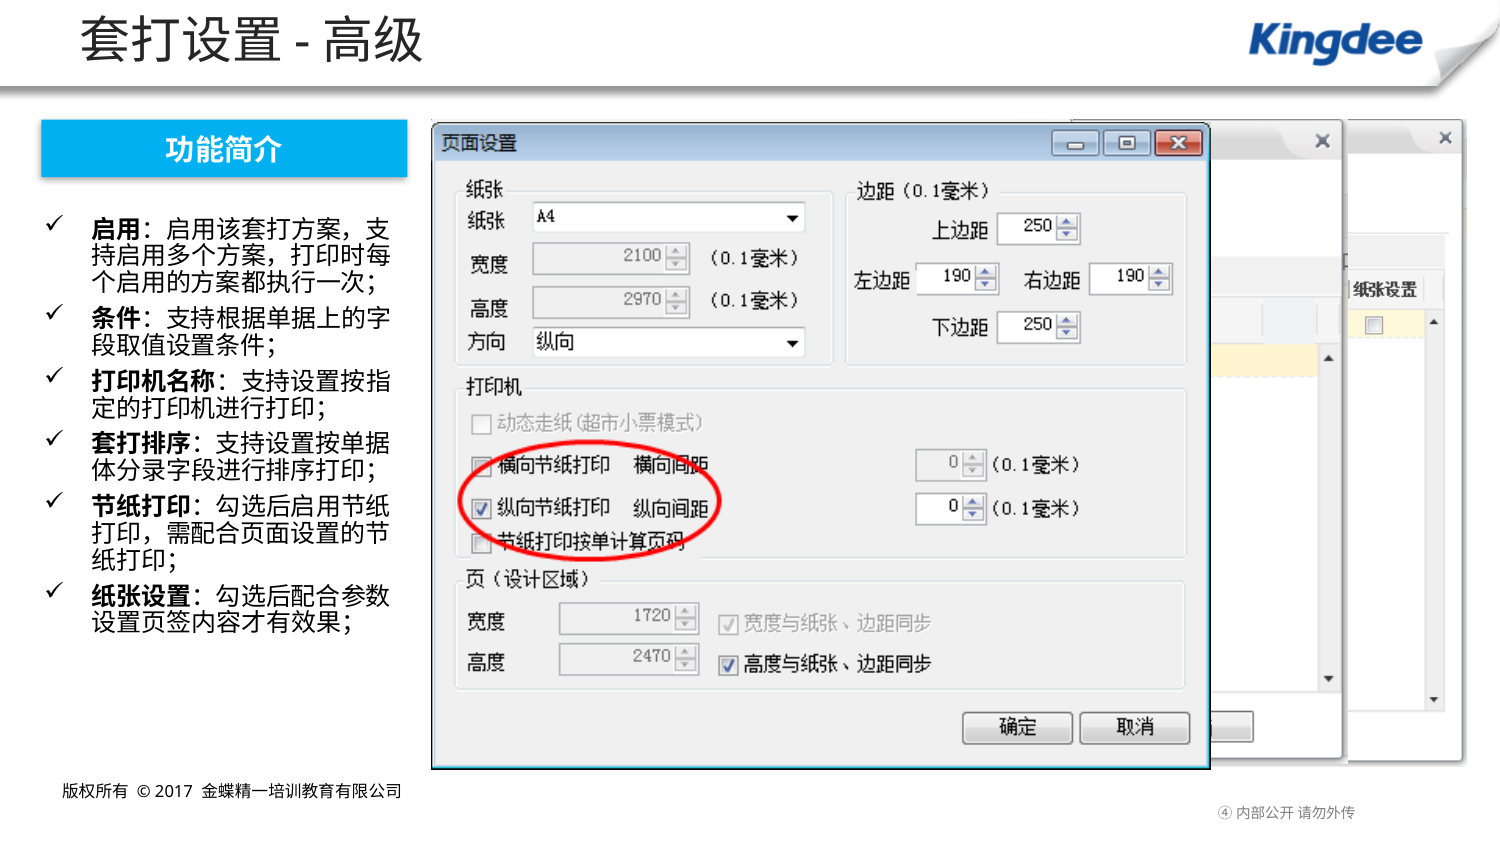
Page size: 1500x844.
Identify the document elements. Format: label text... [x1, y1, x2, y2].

picture [0, 0, 1500, 86]
title 套打设置-高级 [64, 0, 1164, 77]
picture [430, 119, 1467, 770]
text_box 启用：启用该套打方案，支持启用多个方案，打印时每个启用的方案都执行一次； 条件：支持根据单据上的字段取值设置条件； 打印机名称：支持设置按指定的打印机进行打印； 套打排序：支持设置按单据体分录字段进行排序打印； 节纸打印：勾选后启用节纸打印，需配合页面设置的节纸打印； 纸张设置：勾选后配合参数设置页签内容才有效果； [29, 209, 408, 645]
text_box 功能简介 [41, 119, 408, 178]
